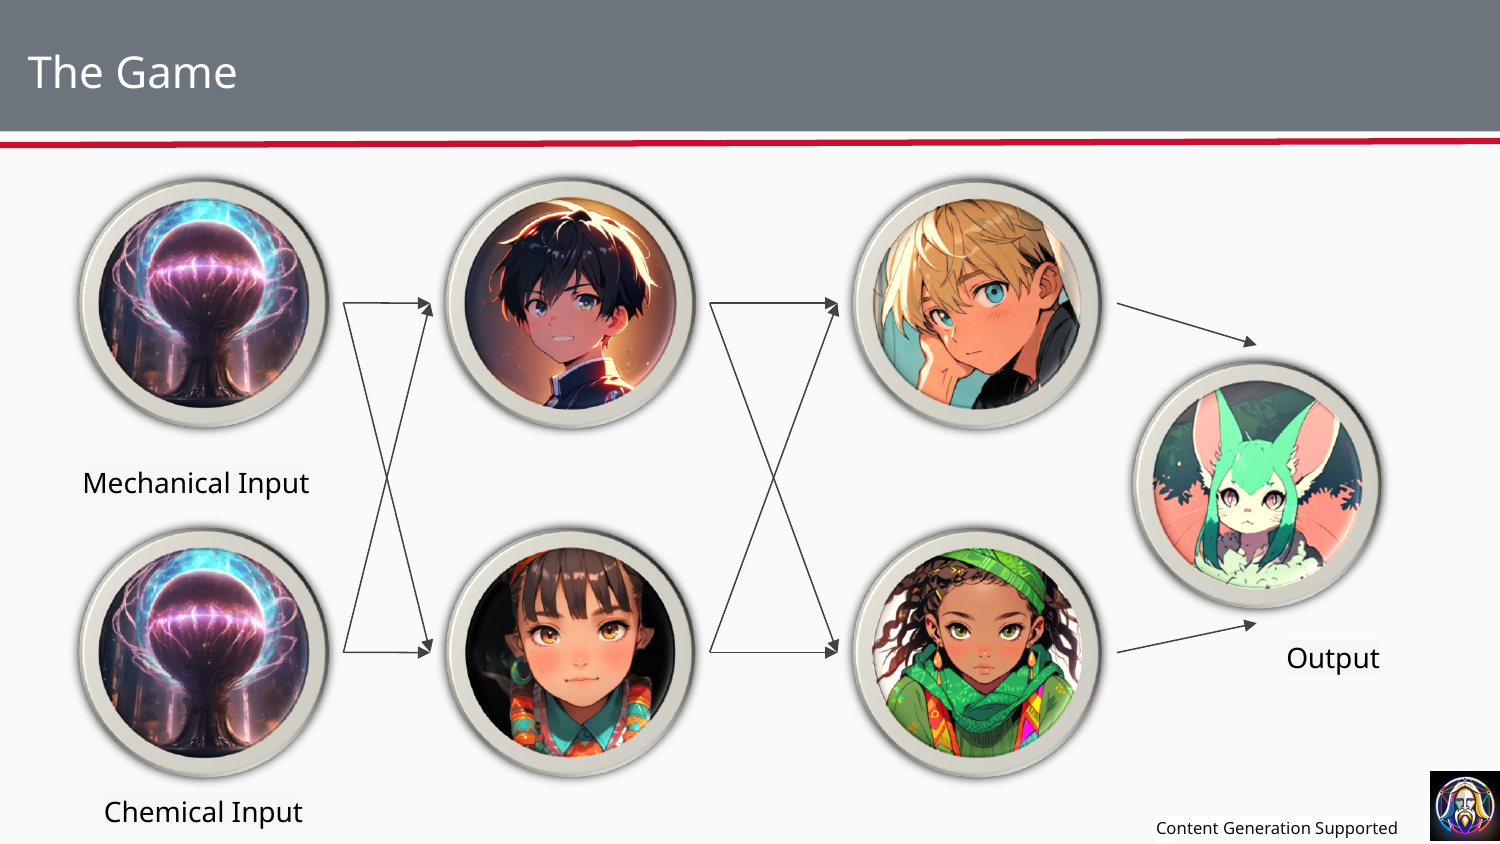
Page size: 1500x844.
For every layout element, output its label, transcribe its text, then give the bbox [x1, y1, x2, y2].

text_box Mechanical Input [48, 445, 337, 515]
title The Game [12, 25, 1362, 117]
text_box Output [1271, 620, 1431, 690]
text_box Content Generation Supported by [1140, 799, 1421, 844]
text_box Chemical Input [56, 773, 352, 843]
picture [63, 512, 344, 793]
picture [837, 162, 1397, 793]
picture [1430, 771, 1500, 841]
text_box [343, 302, 431, 653]
picture [429, 162, 710, 444]
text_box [1116, 622, 1258, 653]
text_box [1116, 302, 1258, 346]
picture [63, 162, 344, 443]
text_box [709, 302, 838, 652]
picture [429, 512, 710, 793]
